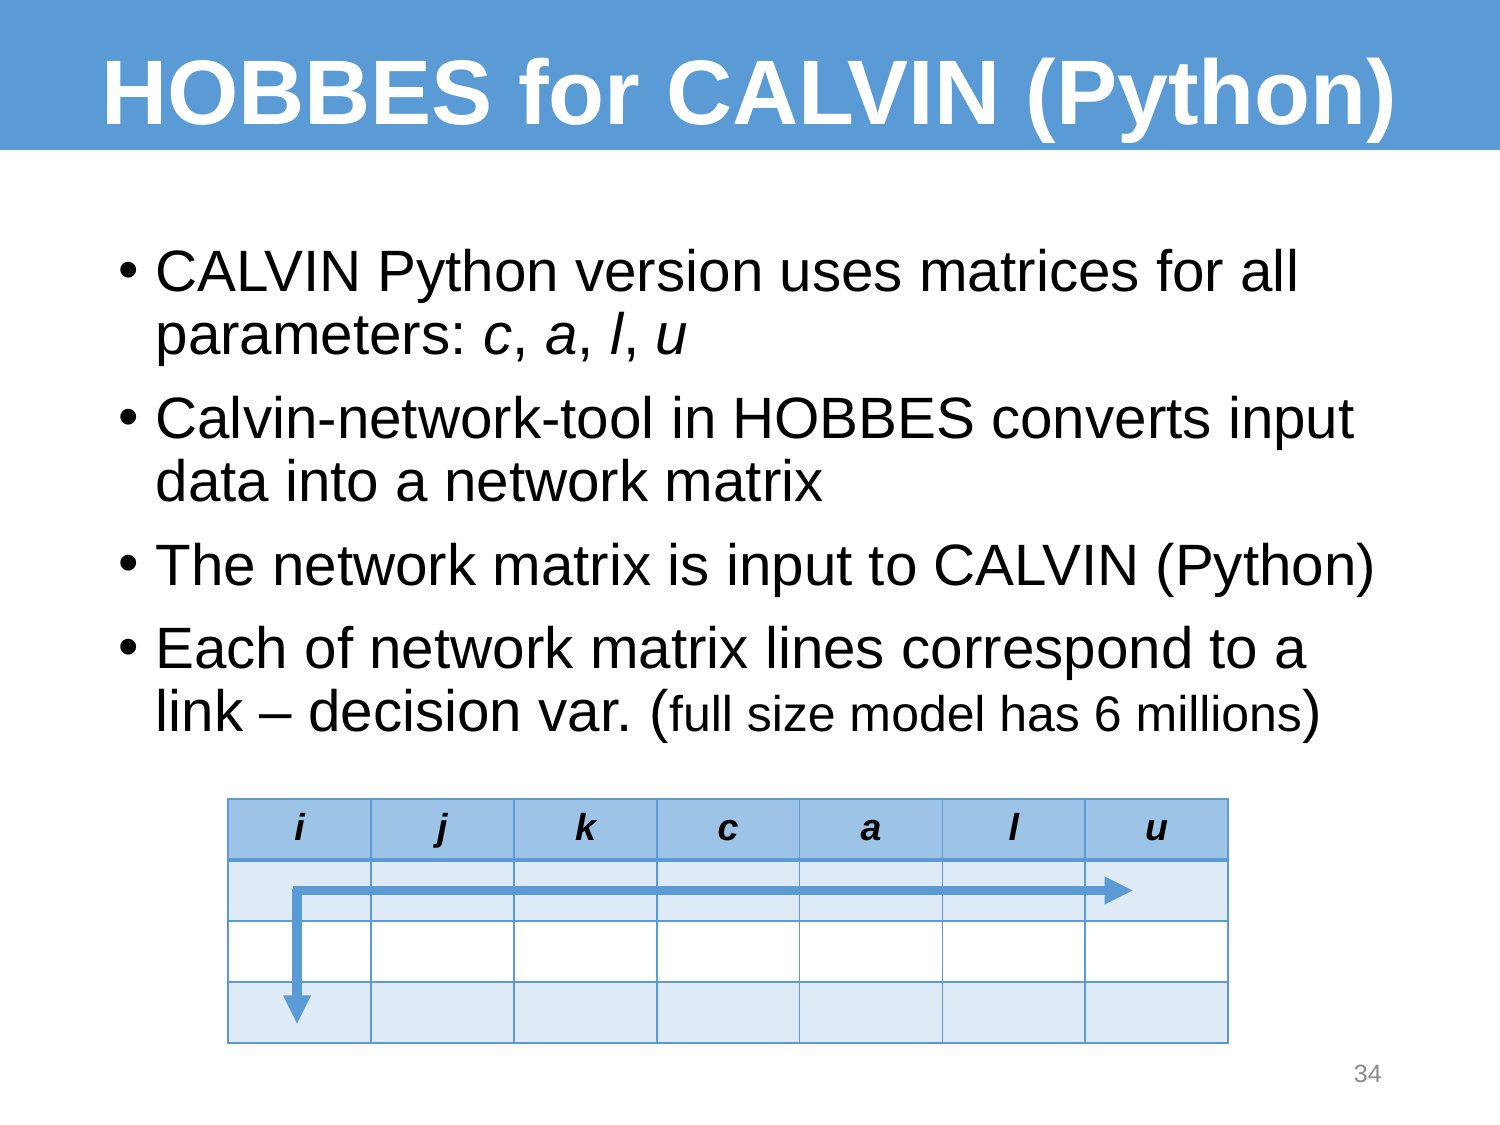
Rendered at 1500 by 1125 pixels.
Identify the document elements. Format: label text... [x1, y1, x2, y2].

table_cell [658, 862, 799, 886]
table_cell [943, 862, 1084, 886]
table_header i [229, 800, 370, 858]
table_cell [800, 862, 942, 886]
table_cell [372, 922, 513, 981]
table_cell [800, 983, 942, 1042]
table_cell [229, 983, 370, 1042]
table_cell [658, 983, 799, 1042]
table_cell [943, 922, 1084, 981]
table_header u [1086, 800, 1227, 858]
table_cell [515, 862, 656, 886]
table_header a [800, 800, 942, 858]
list CALVIN Python version uses matrices for all parameters: c, a, l, u Calvin-network-tool in HOBBES converts input data into a network matrix The network matrix is input to CALVIN (Python) Each of network matrix lines correspond to a link – decision var. (full size model has 6 millions) [103, 233, 1397, 1014]
table_cell [515, 922, 656, 981]
table_cell [800, 895, 942, 920]
table_cell [658, 895, 799, 920]
table_header j [372, 800, 513, 858]
table_cell [229, 862, 370, 920]
table_cell [229, 922, 292, 981]
table_cell [372, 895, 513, 920]
slide_number 34 [1059, 1042, 1397, 1103]
table_cell [372, 983, 513, 1042]
table_header l [943, 800, 1084, 858]
table_cell [943, 895, 1084, 920]
table_cell [658, 922, 799, 981]
table_cell [800, 922, 942, 981]
table_cell [1086, 862, 1227, 920]
table_cell [1086, 922, 1227, 981]
table_cell [1086, 983, 1227, 1042]
table_cell [302, 922, 370, 981]
title HOBBES for CALVIN (Python) [0, 0, 1500, 150]
table_header c [658, 800, 799, 858]
table_cell [943, 983, 1084, 1042]
table_cell [515, 983, 656, 1042]
table_cell [515, 895, 656, 920]
table_header k [515, 800, 656, 858]
table_cell [372, 862, 513, 886]
